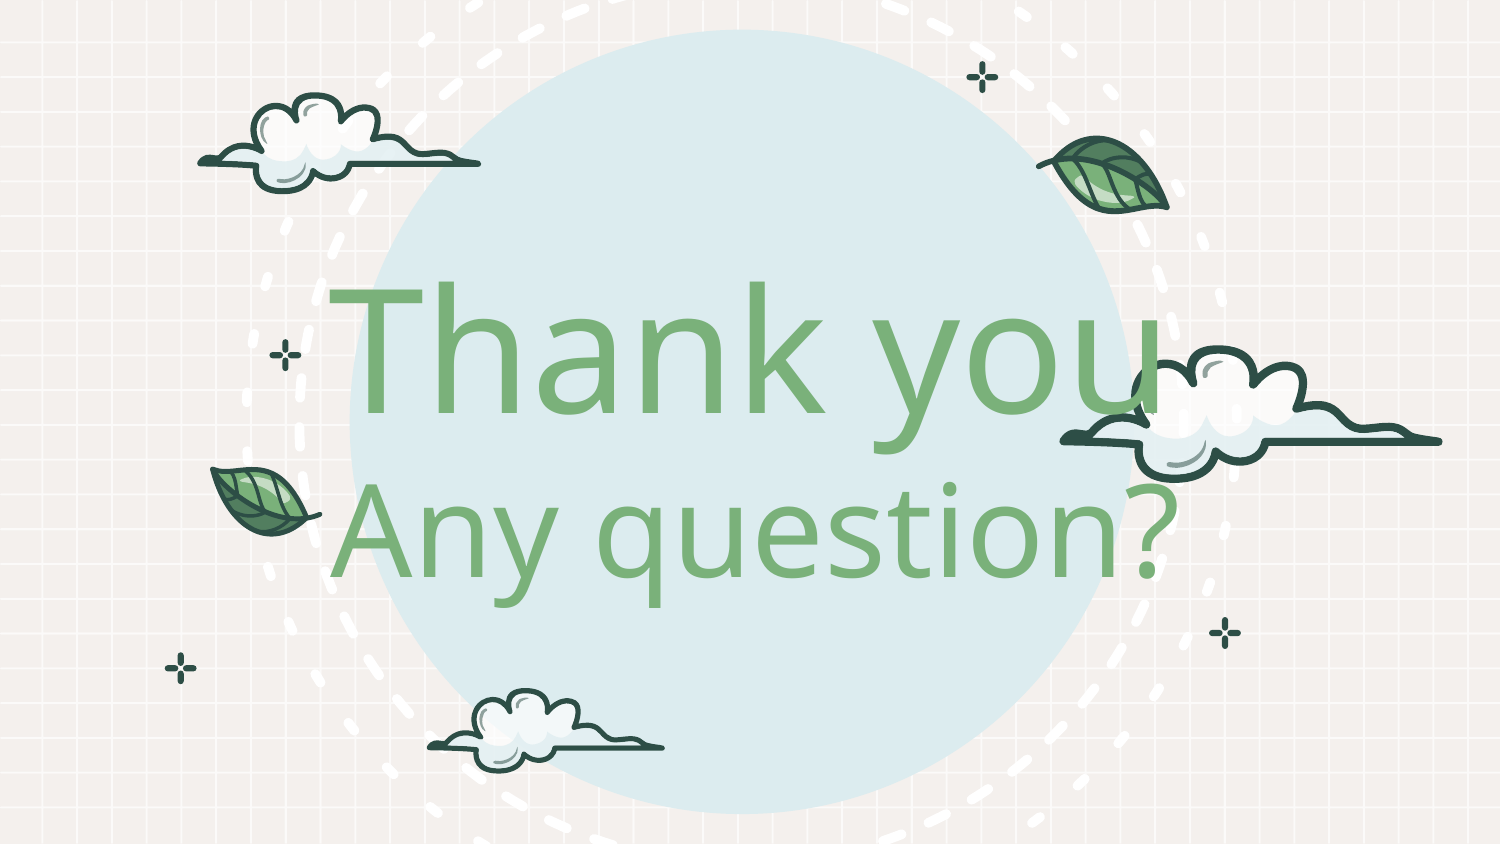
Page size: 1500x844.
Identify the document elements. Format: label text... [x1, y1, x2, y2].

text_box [1033, 126, 1175, 242]
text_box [164, 652, 197, 685]
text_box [1058, 338, 1443, 484]
title Thank you Any question? [145, 214, 1266, 630]
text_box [1208, 616, 1242, 650]
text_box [426, 683, 666, 775]
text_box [204, 444, 327, 544]
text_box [269, 338, 302, 372]
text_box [966, 60, 999, 94]
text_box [196, 87, 482, 195]
